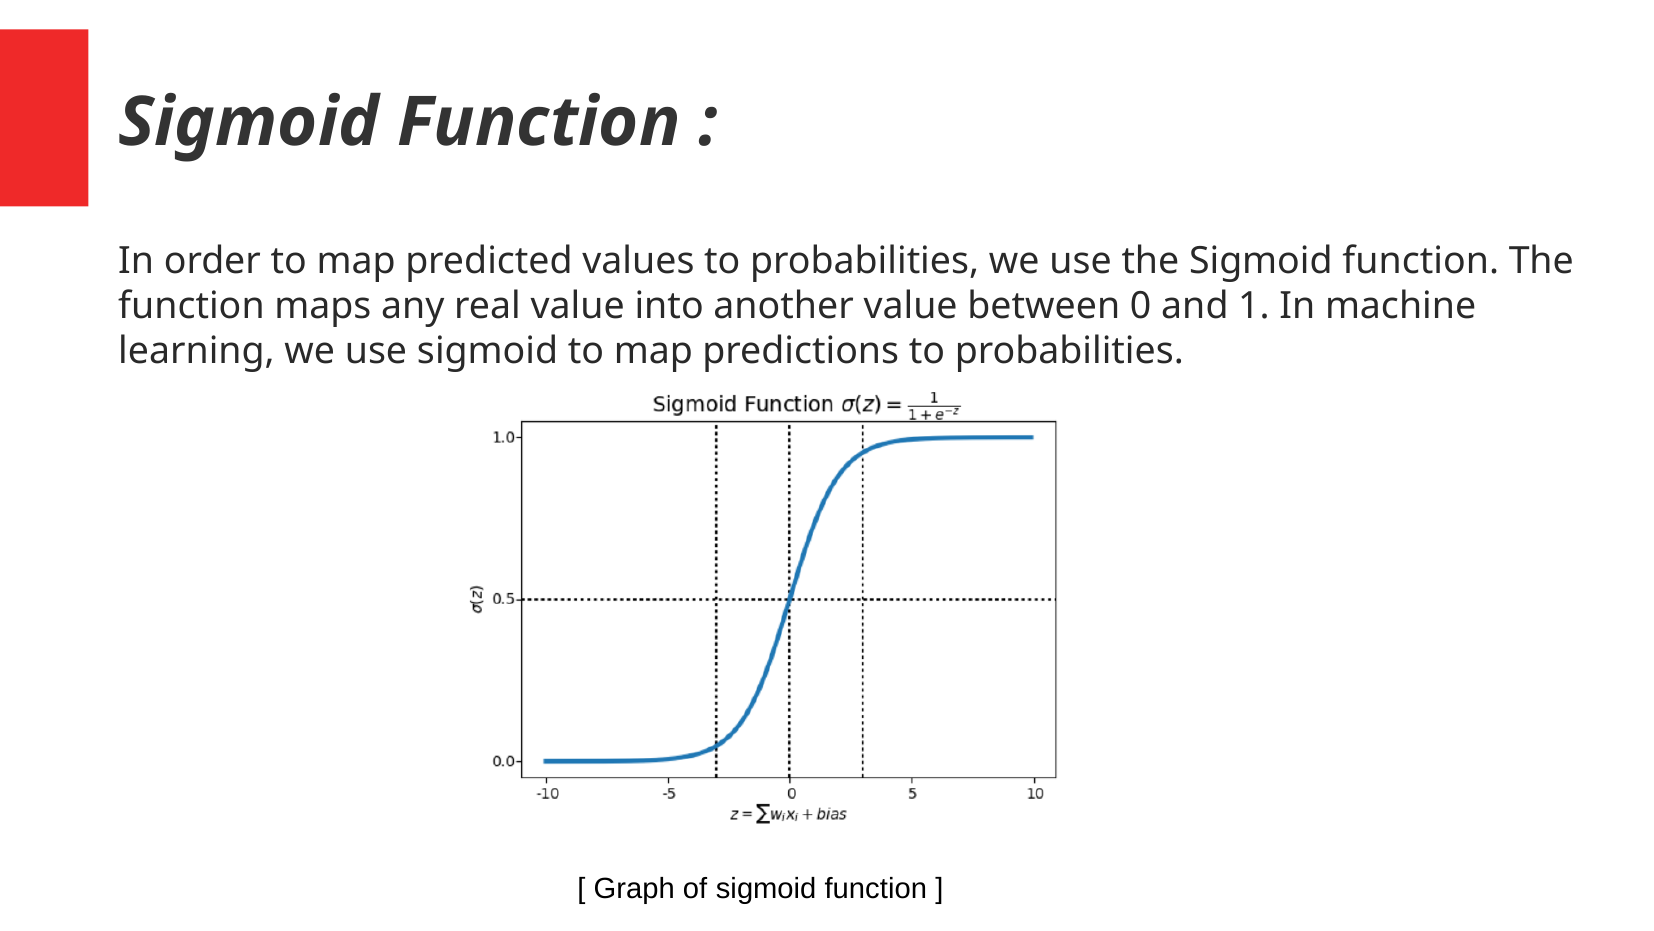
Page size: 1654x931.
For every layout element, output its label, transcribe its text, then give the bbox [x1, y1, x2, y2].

text_box In order to map predicted values to probabilities, we use the Sigmoid function. The function maps any real value into another value between 0 and 1. In machine learning, we use sigmoid to map predictions to probabilities. [118, 236, 1595, 798]
text_box Sigmoid Function : [118, 29, 1595, 207]
text_box [ Graph of sigmoid function ] [562, 862, 1088, 931]
picture [449, 374, 1088, 843]
